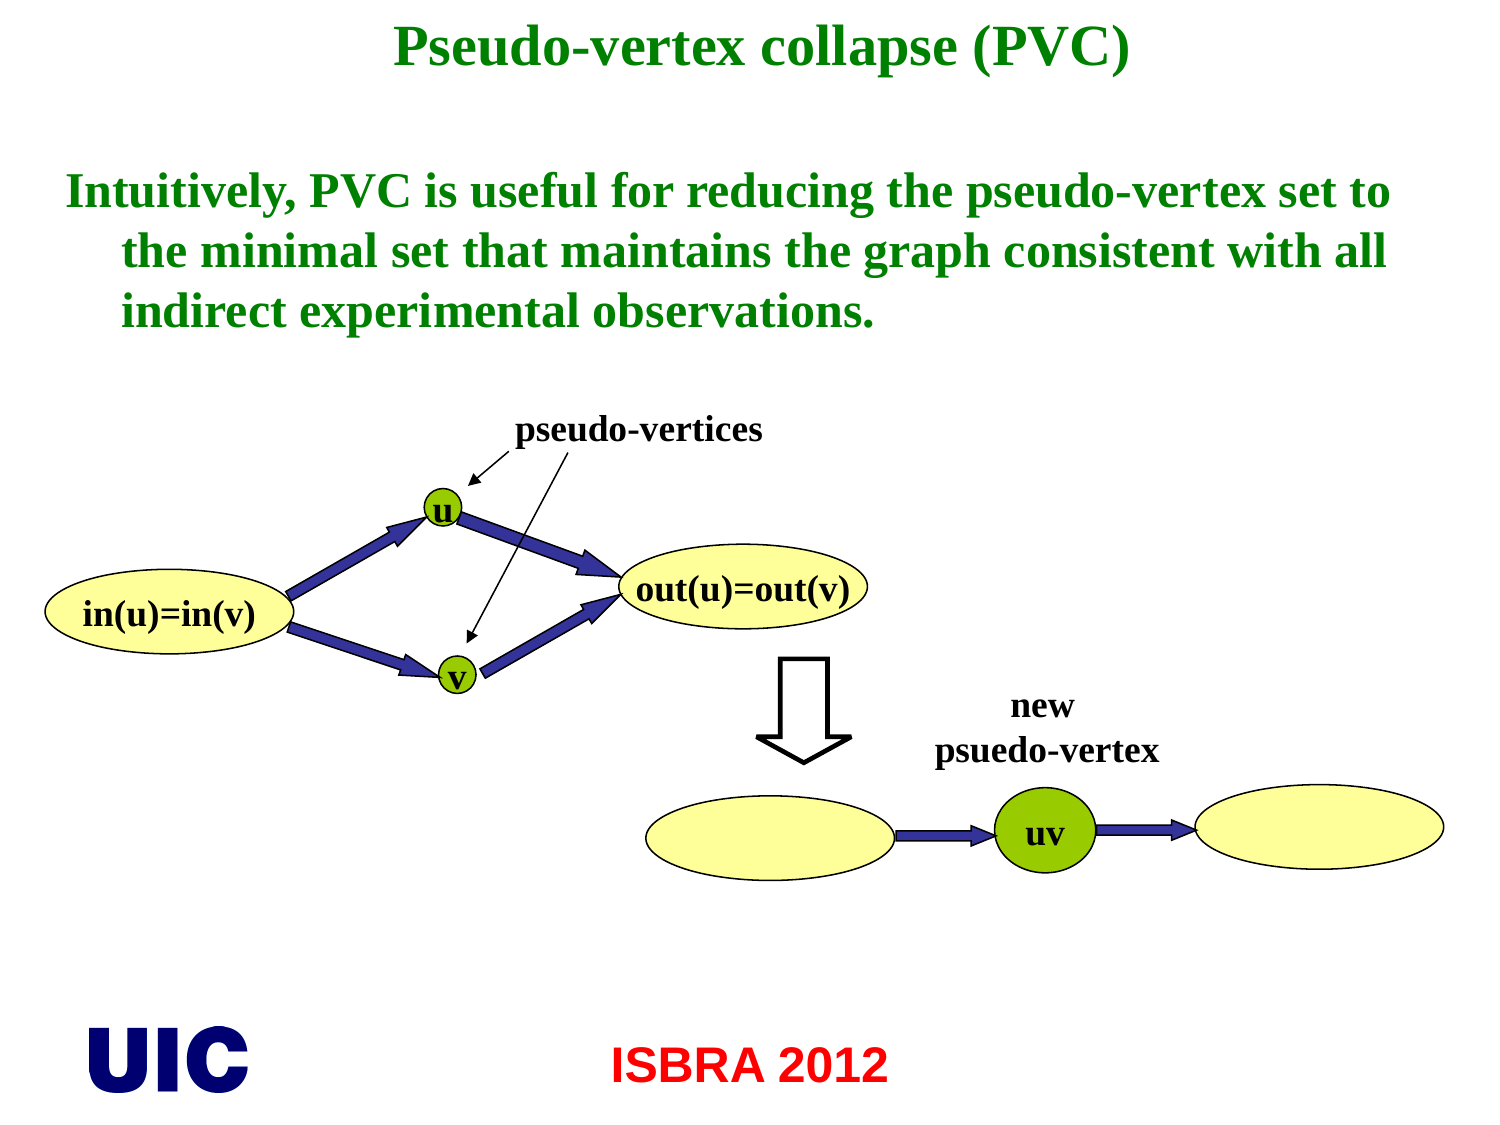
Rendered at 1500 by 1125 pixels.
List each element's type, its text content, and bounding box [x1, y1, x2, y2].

text_box [467, 451, 509, 486]
text_box new psuedo-vertex [919, 672, 1175, 778]
list Pseudo-vertex collapse (PVC) Intuitively, PVC is useful for reducing the pseudo-vertex set to the minimal set that maintains the graph consistent with all indirect experimental observations. [49, 0, 1476, 373]
text_box [287, 621, 441, 678]
text_box [519, 535, 622, 578]
text_box [466, 452, 569, 644]
text_box [479, 594, 621, 679]
text_box u [424, 488, 462, 527]
text_box [756, 658, 852, 763]
footer ISBRA 2012 [512, 1024, 988, 1103]
text_box uv [994, 787, 1096, 873]
text_box [1195, 784, 1444, 870]
text_box [285, 517, 427, 601]
picture [89, 1026, 248, 1093]
text_box in(u)=in(v) [45, 569, 294, 654]
text_box [1096, 819, 1197, 841]
text_box [896, 825, 997, 847]
text_box out(u)=out(v) [618, 544, 868, 629]
text_box [645, 795, 895, 881]
text_box pseudo-vertices [500, 397, 779, 457]
text_box v [438, 655, 477, 694]
text_box [456, 511, 524, 546]
